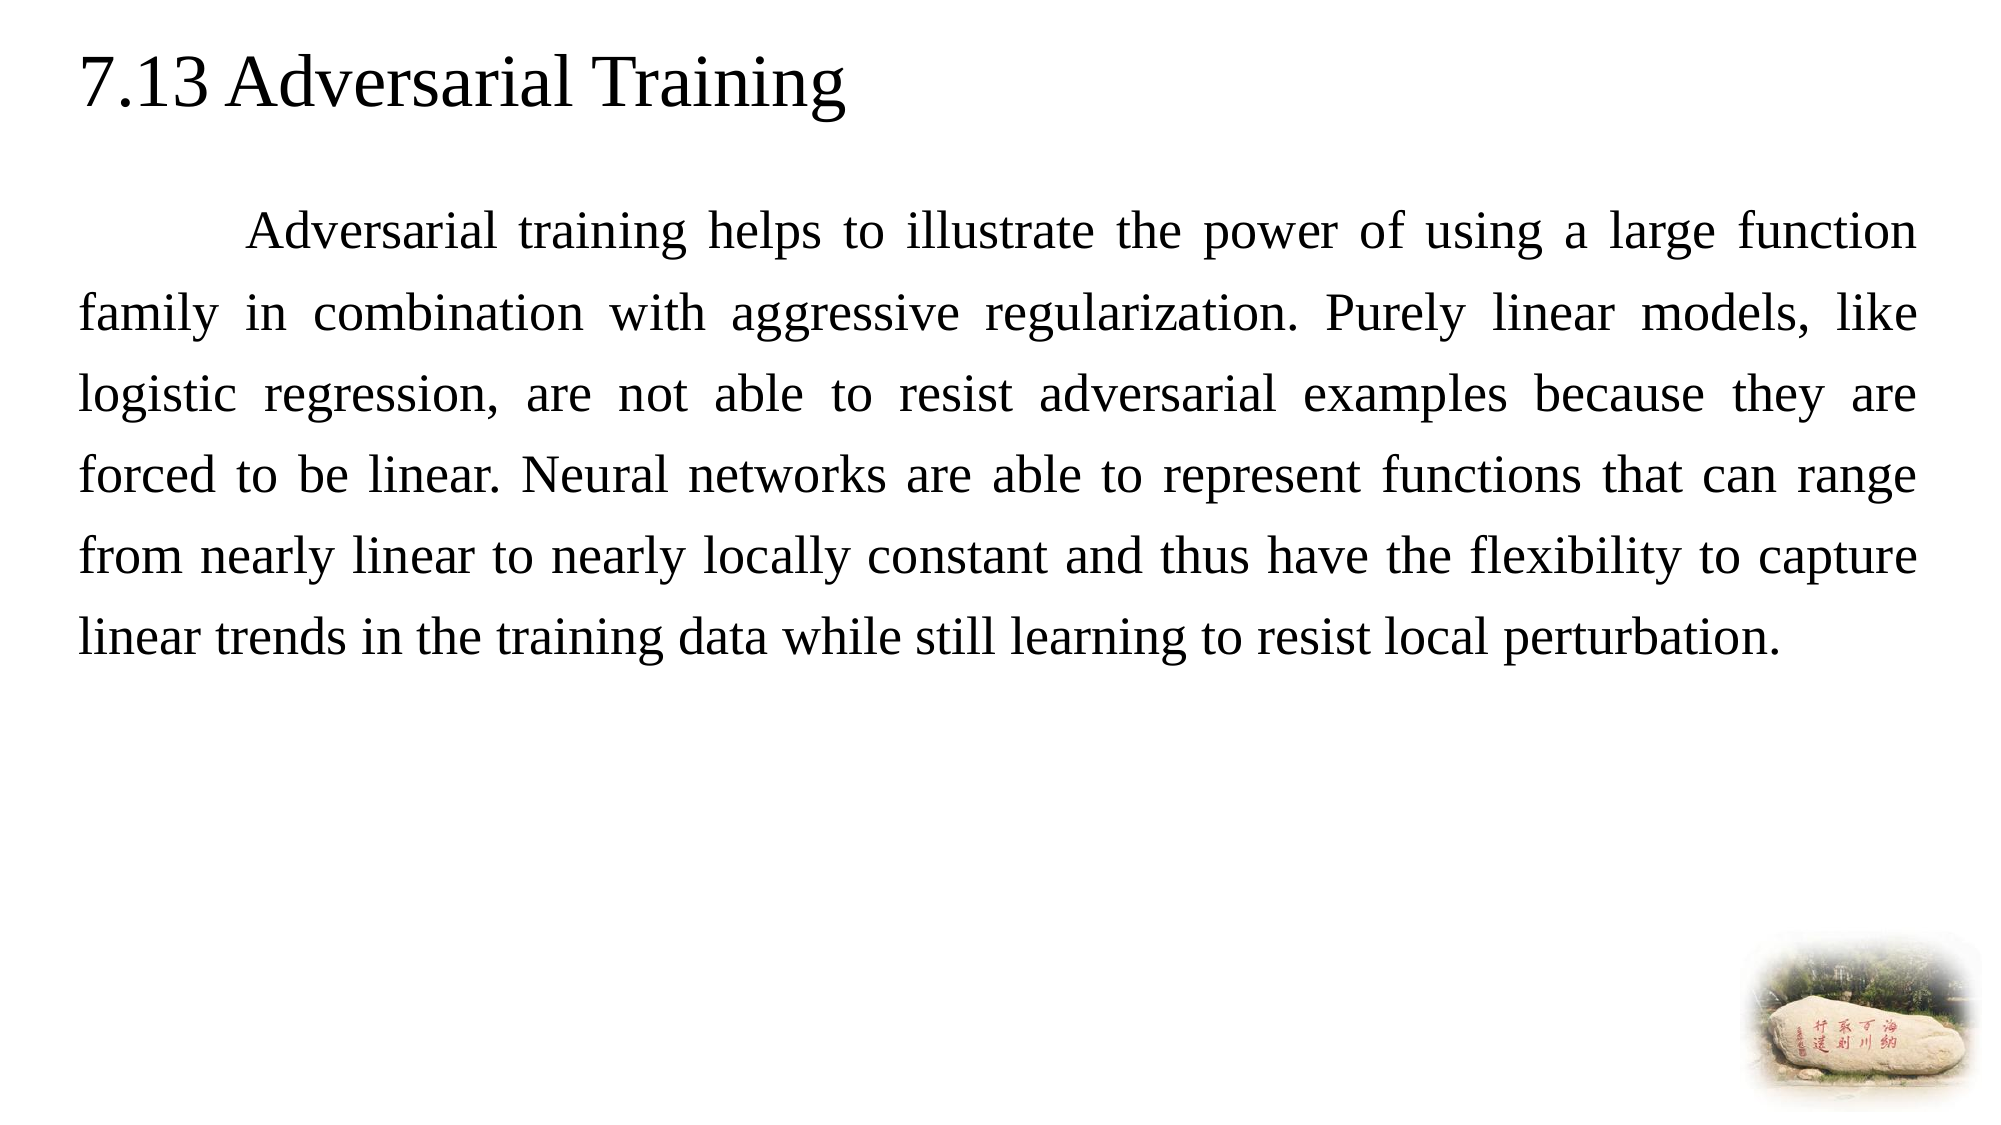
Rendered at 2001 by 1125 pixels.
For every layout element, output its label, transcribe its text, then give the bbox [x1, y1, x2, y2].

title 7.13 Adversarial Training [63, 21, 1936, 142]
picture [1740, 927, 1985, 1112]
list Adversarial training helps to illustrate the power of using a large function family in combination with aggressive regularization. Purely linear models, like logistic regression, are not able to resist adversarial examples because they are forced to be linear. Neural networks are able to represent functions that can range from nearly linear to nearly locally constant and thus have the flexibility to capture linear trends in the training data while still learning to resist local perturbation. [63, 171, 1936, 1014]
